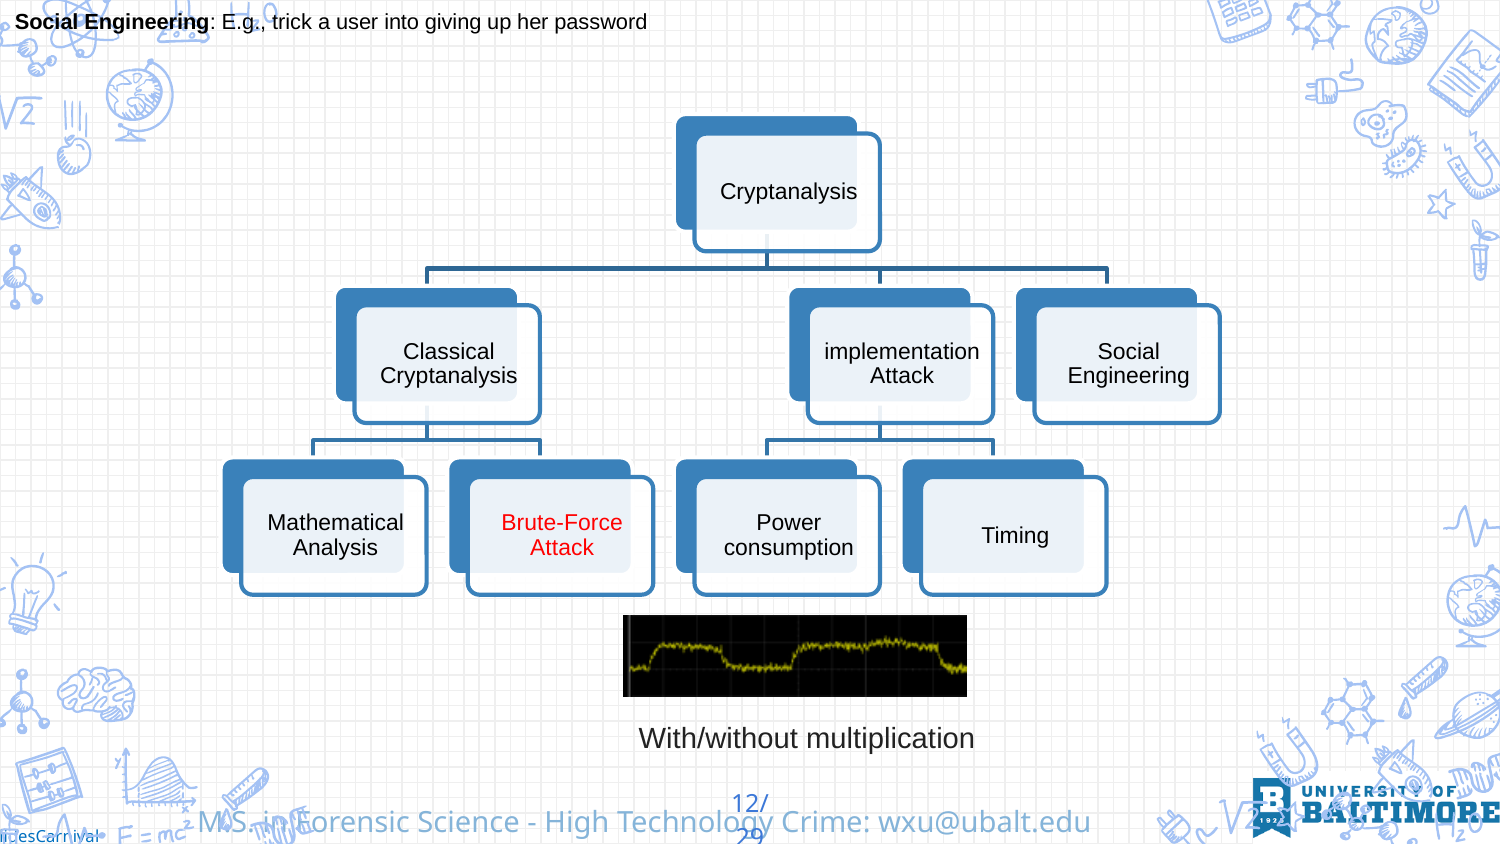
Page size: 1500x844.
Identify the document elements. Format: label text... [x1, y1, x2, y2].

picture [1388, 823, 1396, 835]
picture [1471, 771, 1479, 786]
picture [1408, 786, 1417, 792]
slide_number 12/29 [705, 796, 795, 844]
picture [1253, 771, 1500, 844]
text_box With/without multiplication [623, 712, 991, 762]
text_box Social Engineering: E.g., trick a user into giving up her password [0, 0, 824, 42]
picture [1405, 773, 1430, 800]
picture [1283, 771, 1308, 783]
picture [1354, 819, 1361, 827]
picture [1479, 779, 1483, 790]
picture [1381, 771, 1421, 792]
picture [1342, 796, 1349, 806]
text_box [220, 20, 1221, 688]
picture [1481, 771, 1489, 788]
picture [1375, 780, 1390, 791]
picture [622, 614, 968, 697]
